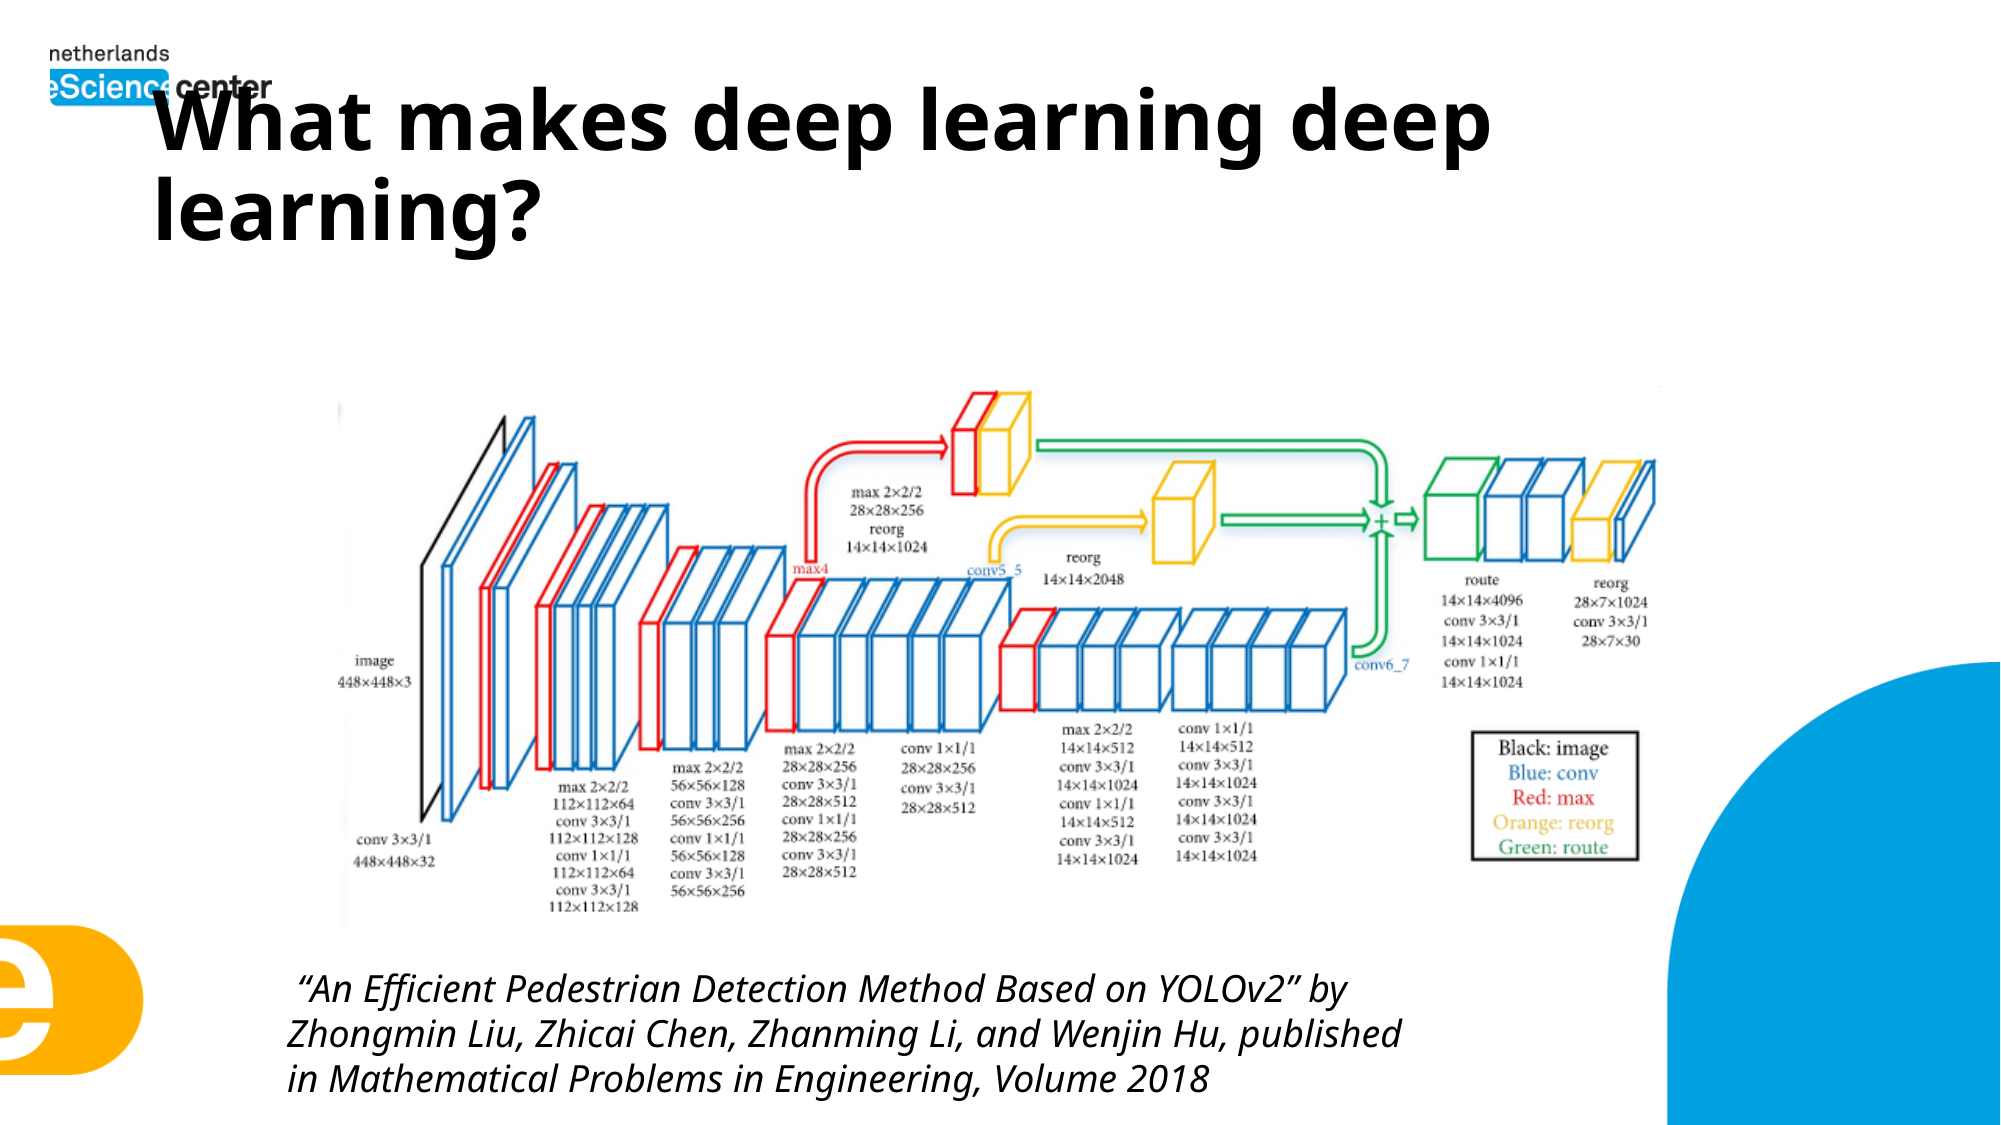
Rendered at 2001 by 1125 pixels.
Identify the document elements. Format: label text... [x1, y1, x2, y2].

picture [0, 0, 2001, 1125]
text_box “An Efficient Pedestrian Detection Method Based on YOLOv2” by Zhongmin Liu, Zhicai Chen, Zhanming Li, and Wenjin Hu, published in Mathematical Problems in Engineering, Volume 2018 [272, 957, 1458, 1108]
title What makes deep learning deep learning? [137, 59, 1863, 278]
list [338, 386, 1662, 926]
